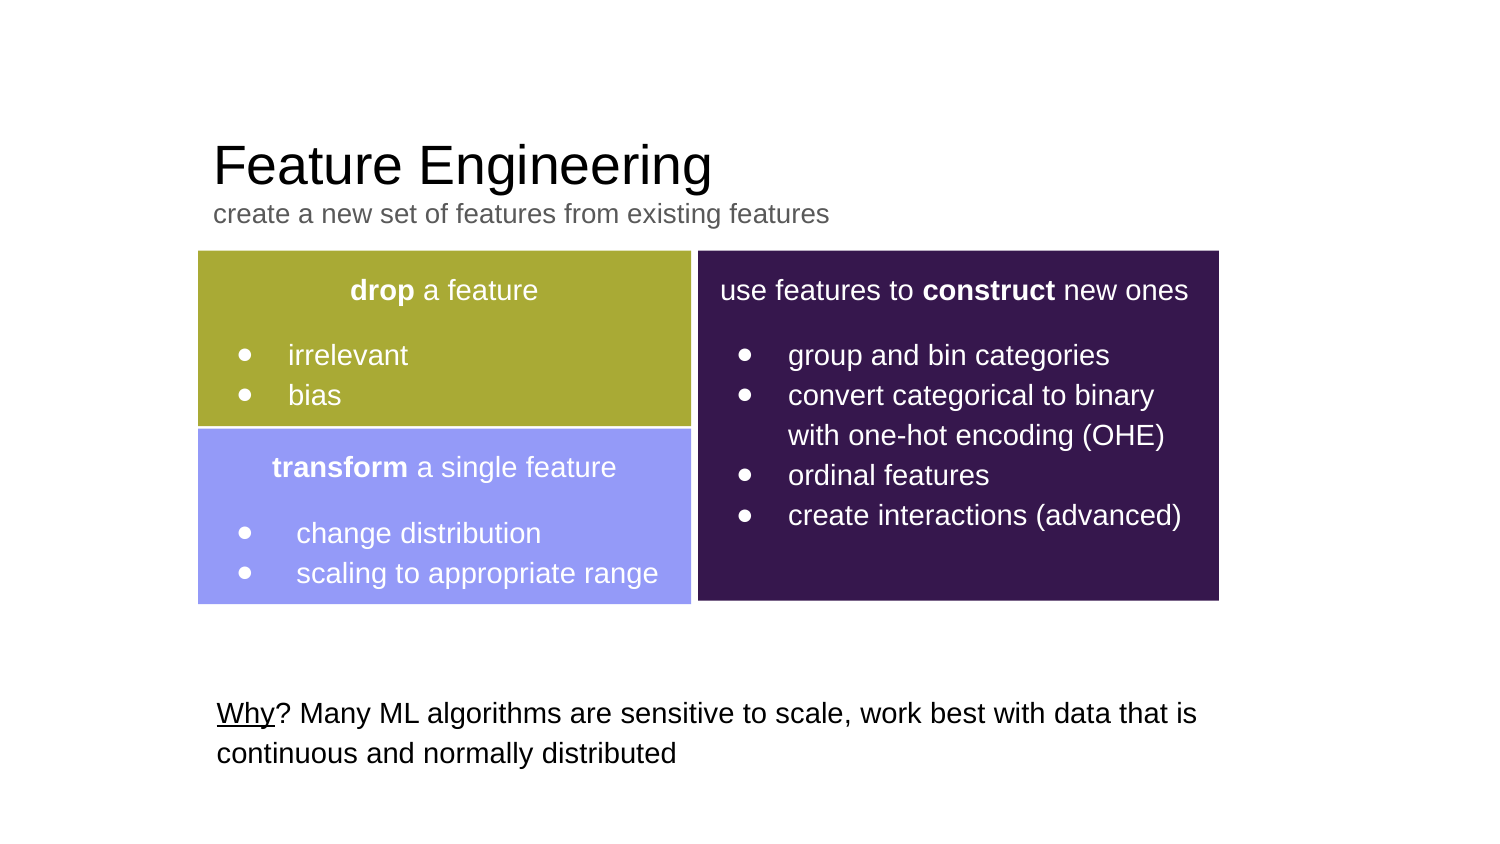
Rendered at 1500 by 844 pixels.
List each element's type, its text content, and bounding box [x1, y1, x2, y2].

text_box transform a single feature change distribution scaling to appropriate range [198, 428, 692, 605]
text_box use features to construct new ones group and bin categories convert categorical to binary with one-hot encoding (OHE) ordinal features create interactions (advanced) [698, 250, 1219, 601]
text_box drop a feature irrelevant bias [198, 250, 692, 427]
title Feature Engineering create a new set of features from existing features [198, 114, 1219, 245]
text_box Why? Many ML algorithms are sensitive to scale, work best with data that is continuous and normally distributed [201, 674, 1275, 785]
